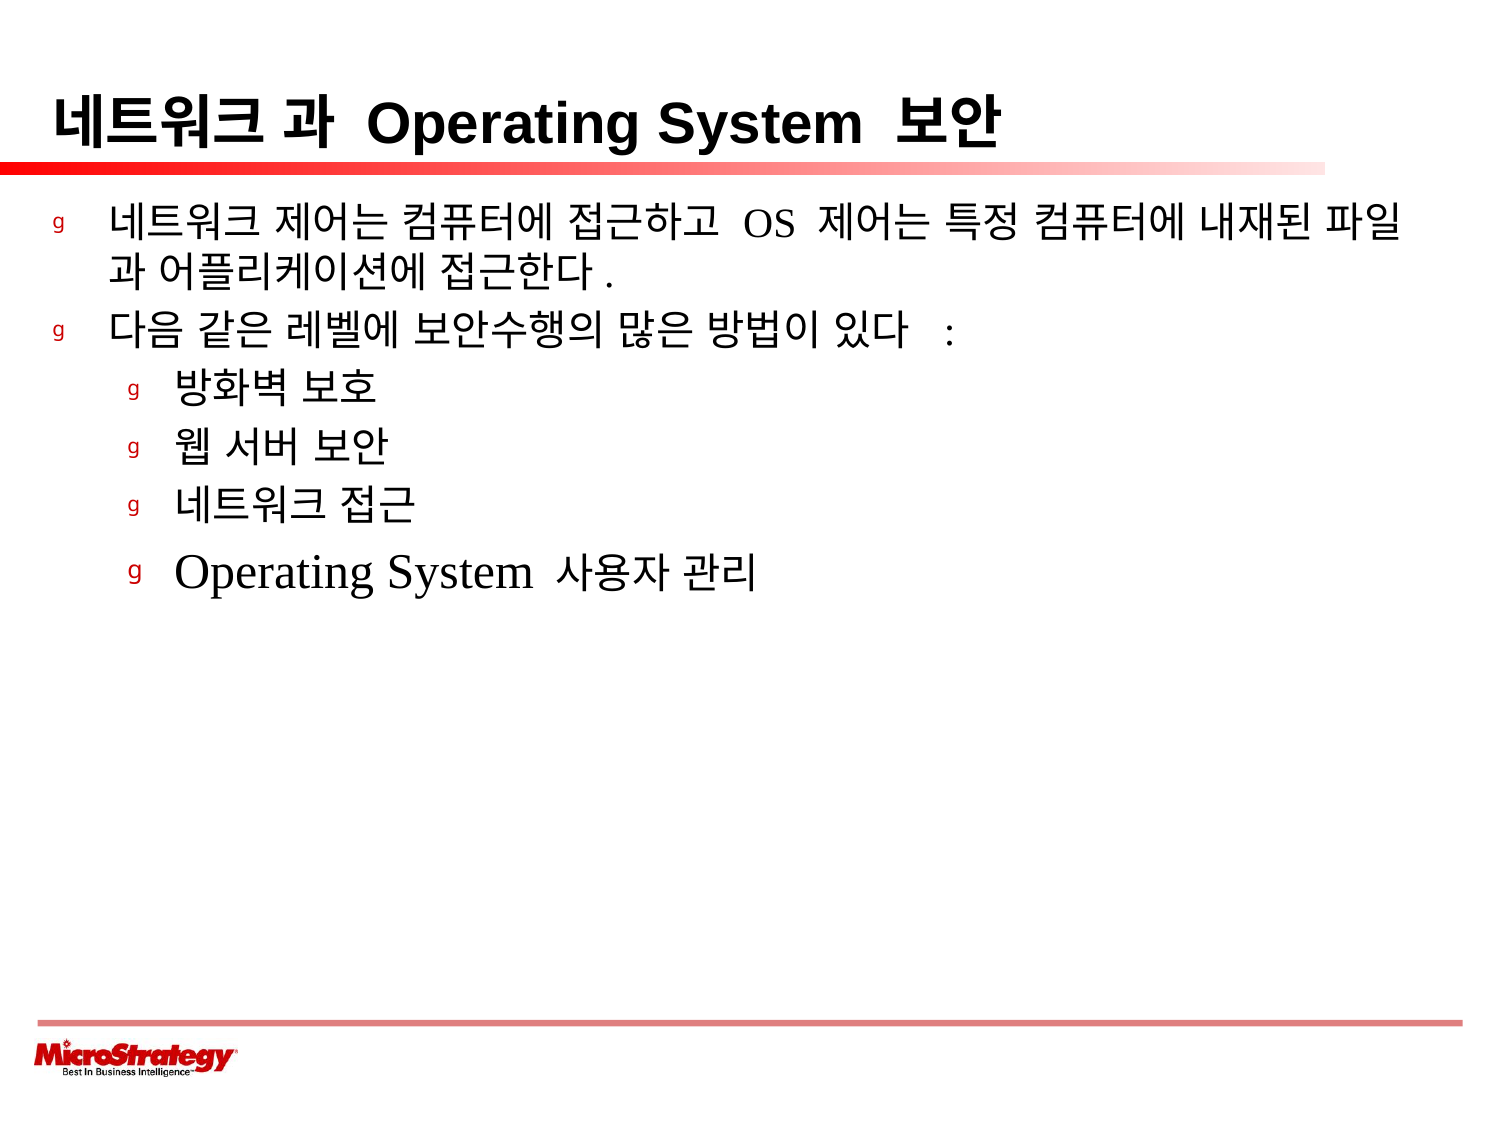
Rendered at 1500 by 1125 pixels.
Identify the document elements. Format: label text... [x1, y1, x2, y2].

list 네트워크 제어는 컴퓨터에 접근하고 OS 제어는 특정 컴퓨터에 내재된 파일 과 어플리케이션에 접근한다. 다음 같은 레벨에 보안수행의 많은 방법이 있다 : 방화벽 보호 웹 서버 보안 네트워크 접근 Operating System 사용자 관리 [37, 188, 1463, 1013]
title 네트워크 과 Operating System 보안 [37, 37, 1463, 163]
picture [34, 1038, 238, 1077]
